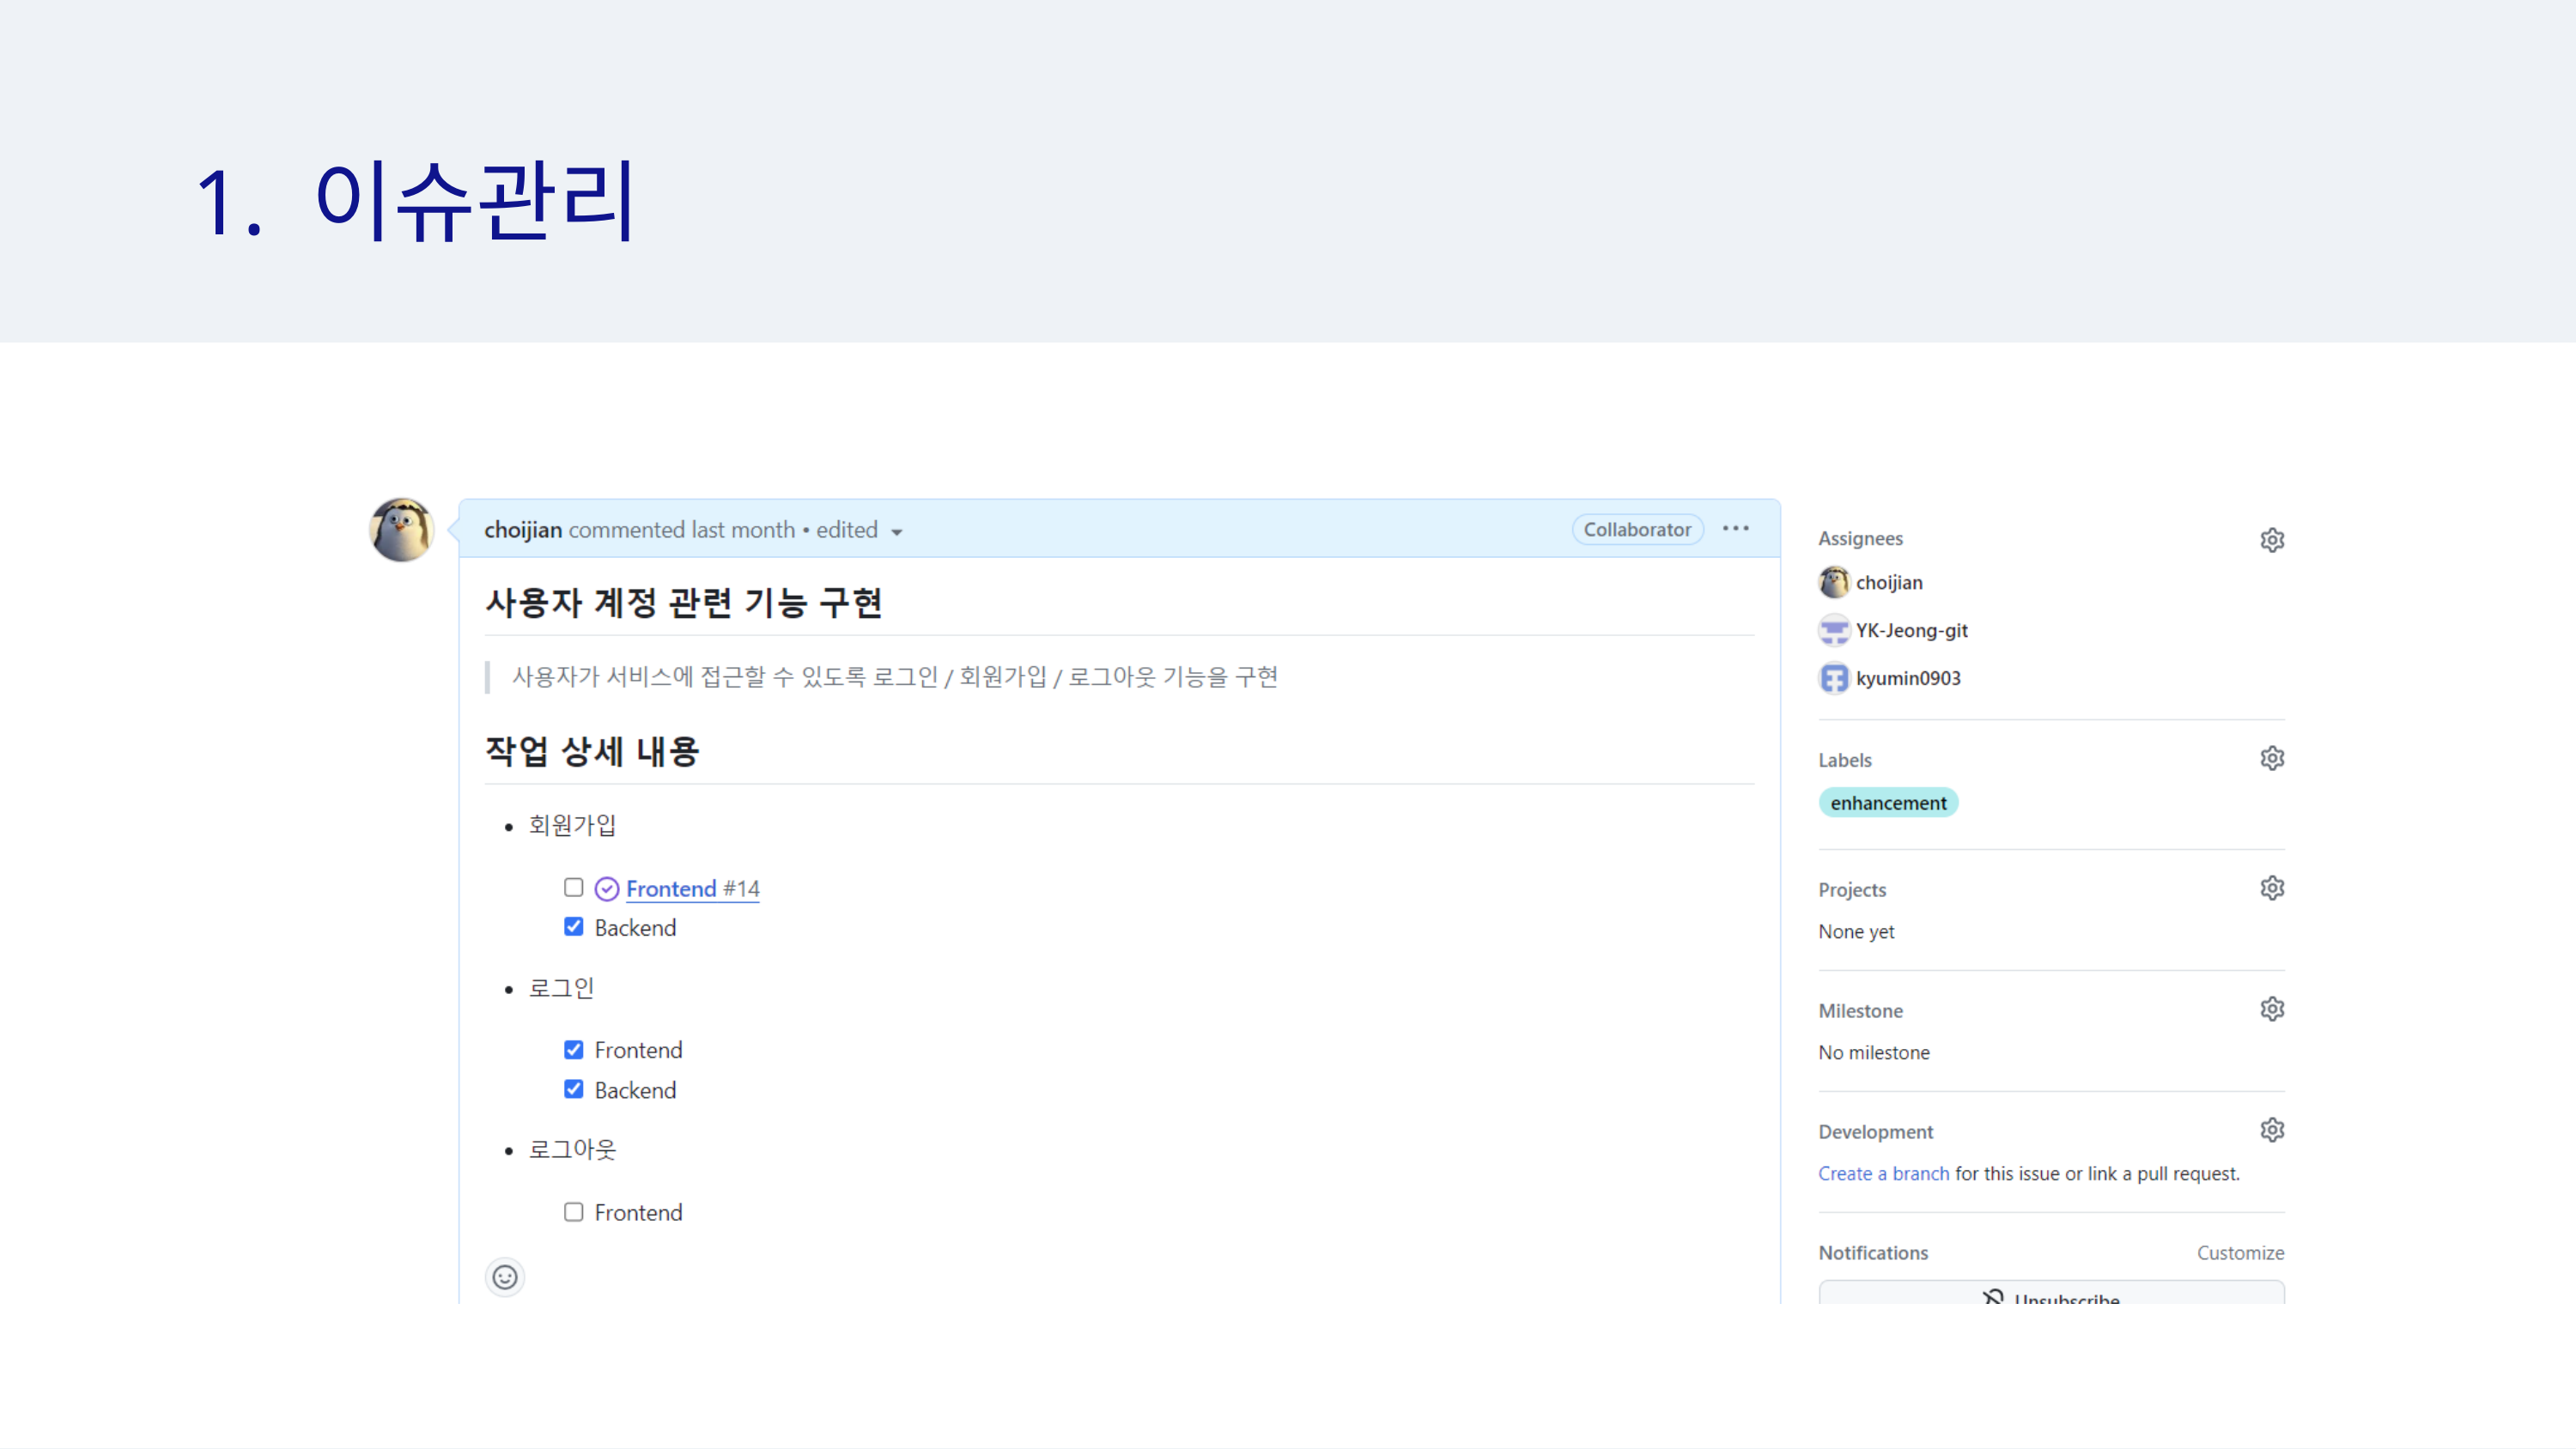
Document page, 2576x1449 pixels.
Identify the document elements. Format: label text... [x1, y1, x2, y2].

text_box 1. 이슈관리 [191, 139, 2093, 253]
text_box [0, 343, 2576, 1449]
